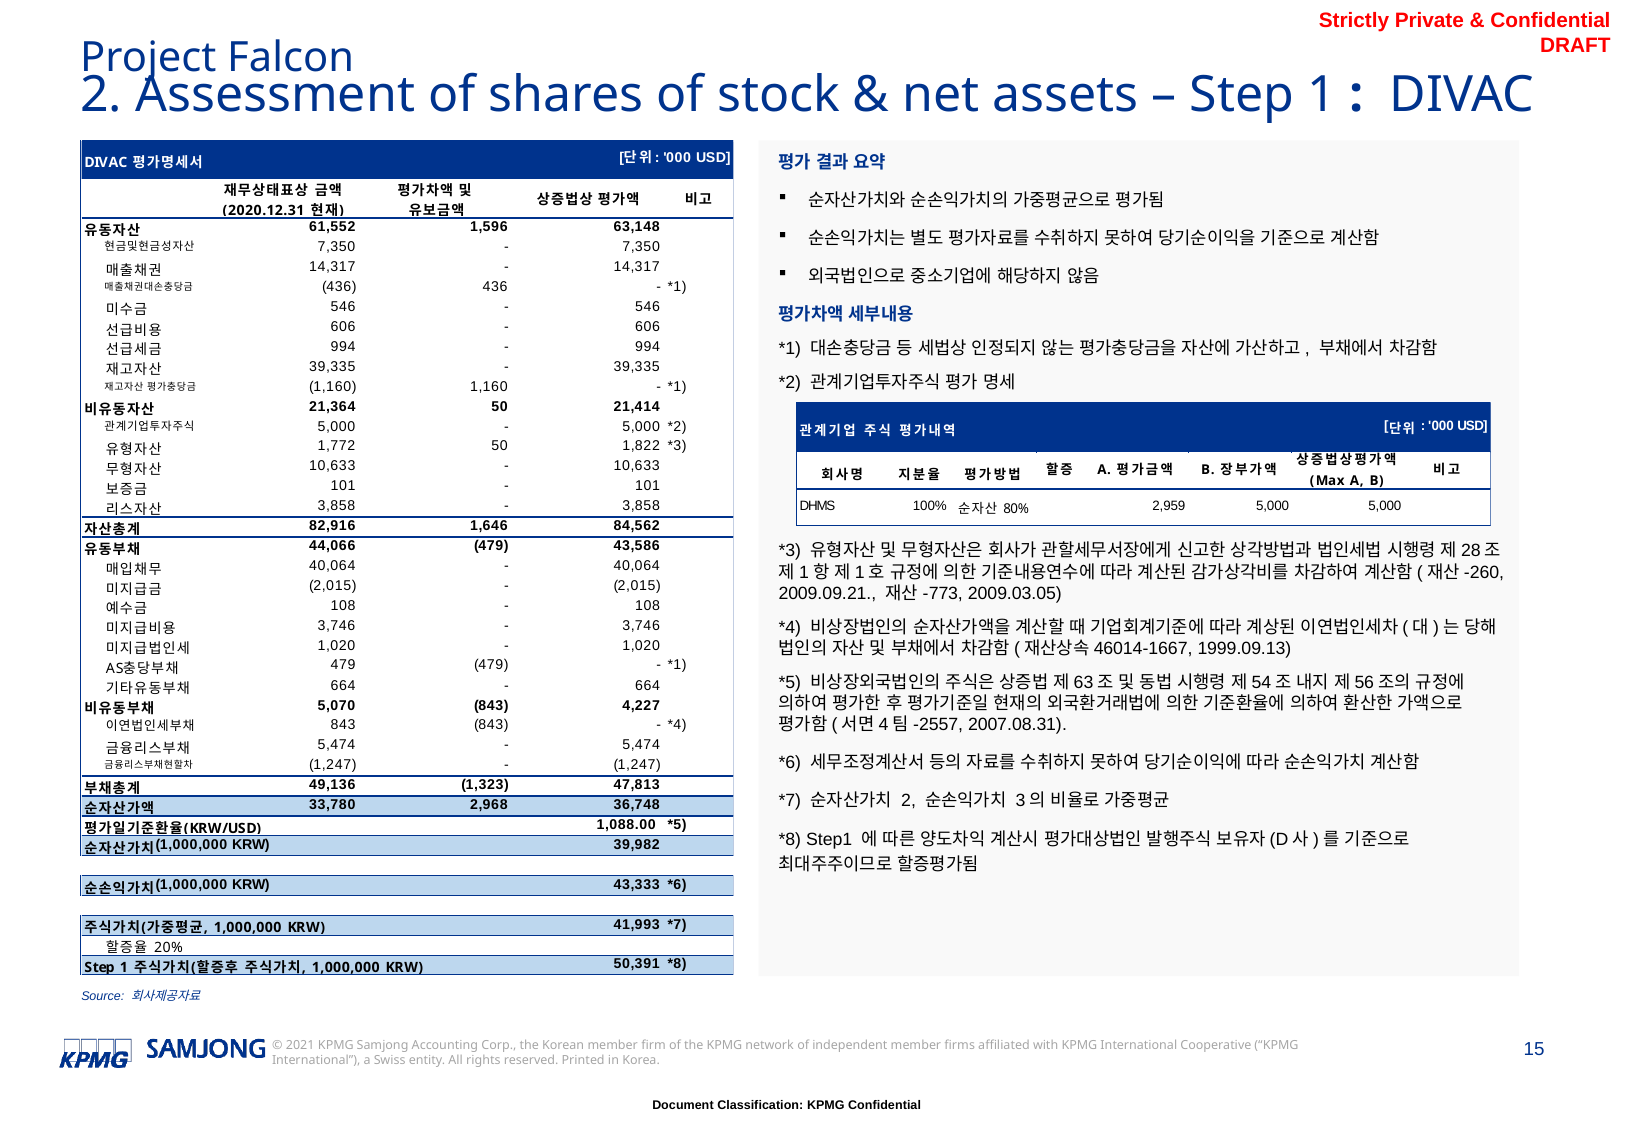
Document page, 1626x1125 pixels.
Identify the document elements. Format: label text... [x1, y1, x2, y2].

title 2. Assessment of shares of stock & net assets – Step 1 : DIVAC [80, 72, 1544, 150]
picture [80, 140, 735, 977]
picture [795, 402, 1492, 527]
picture [51, 1015, 273, 1091]
text_box Source: 회사제공자료 [80, 983, 623, 1004]
list 평가 결과 요약 순자산가치와 순손익가치의 가중평균으로 평가됨 순손익가치는 별도 평가자료를 수취하지 못하여 당기순이익을 기준으로 계산함 외국법인으로 중소기업에 해당하지 않음 평가차액 세부내용 *1) 대손충당금 등 세법상 인정되지 않는 평가충당금을 자산에 가산하고, 부채에서 차감함 *2) 관계기업투자주식 평가 명세 *3) 유형자산 및 무형자산은 회사가 관할세무서장에게 신고한 상각방법과 법인세법 시행령 제28조 제1항 제1호 규정에 의한 기준내용연수에 따라 계산된 감가상각비를 차감하여 계산함(재산-260, 2009.09.21., 재산-773, 2009.03.05) *4) 비상장법인의 순자산가액을 계산할 때 기업회계기준에 따라 계상된 이연법인세차(대)는 당해 법인의 자산 및 부채에서 차감함(재산상속46014-1667, 1999.09.13) *5) 비상장외국법인의 주식은 상증법 제63조 및 동법 시행령 제54조 내지 제56조의 규정에 의하여 평가한 후 평가기준일 현재의 외국환거래법에 의한 기준환율에 의하여 환산한 가액으로 평가함(서면4팀-2557, 2007.08.31). *6) 세무조정계산서 등의 자료를 수취하지 못하여 당기순이익에 따라 순손익가치 계산함 *7) 순자산가치 2, 순손익가치 3의 비율로 가중평균 *8) Step1 에 따른 양도차익 계산시 평가대상법인 발행주식 보유자(D사)를 기준으로 최대주주이므로 할증평가됨 [758, 150, 1520, 977]
text_box Project Falcon [80, 39, 1438, 70]
